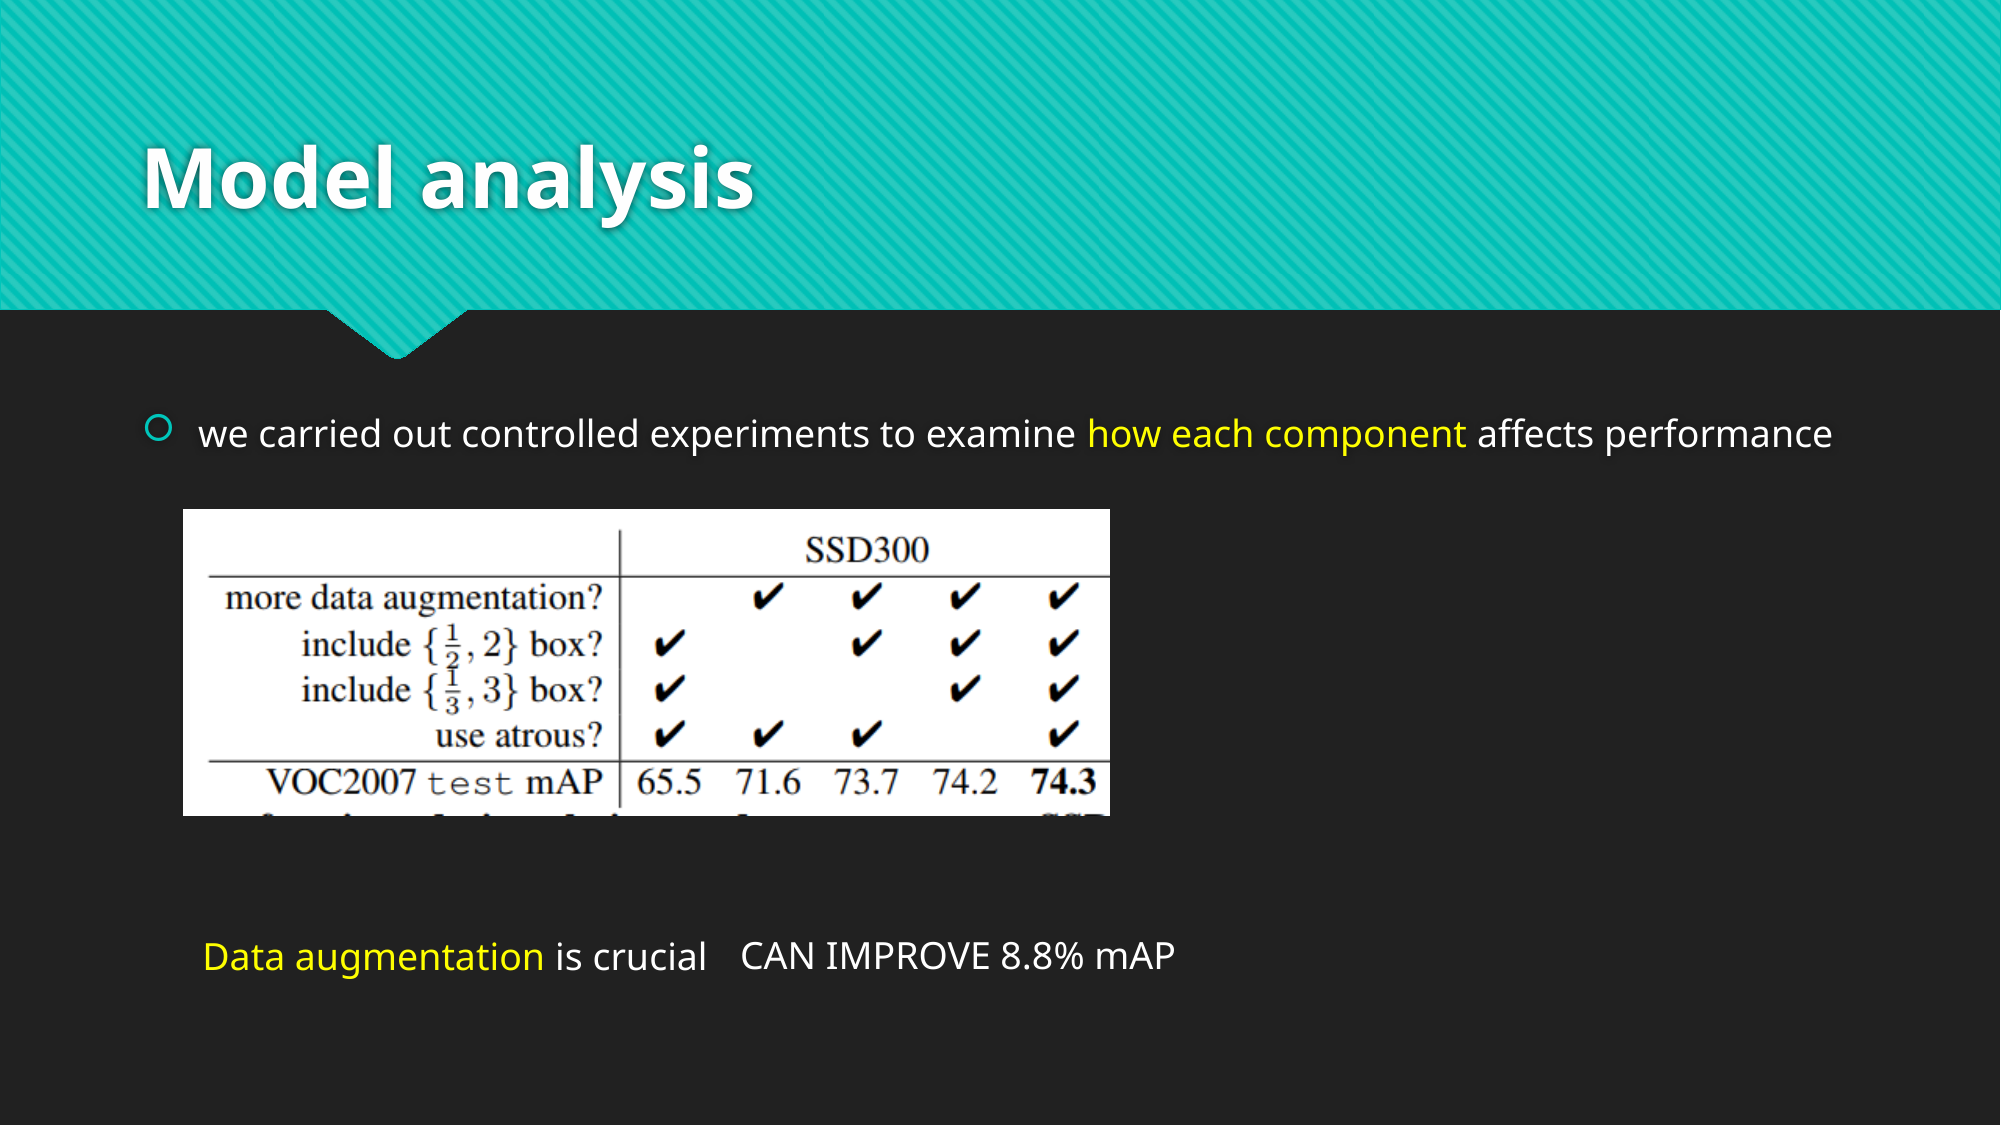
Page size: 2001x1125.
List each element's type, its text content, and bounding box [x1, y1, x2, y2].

text_box Data augmentation is crucial [194, 925, 716, 986]
text_box CAN IMPROVE 8.8% mAP [732, 924, 1185, 985]
list we carried out controlled experiments to examine how each component affects performance [133, 364, 1867, 962]
title Model analysis [132, 72, 1868, 234]
picture [182, 509, 1110, 817]
picture [1, 0, 2000, 358]
